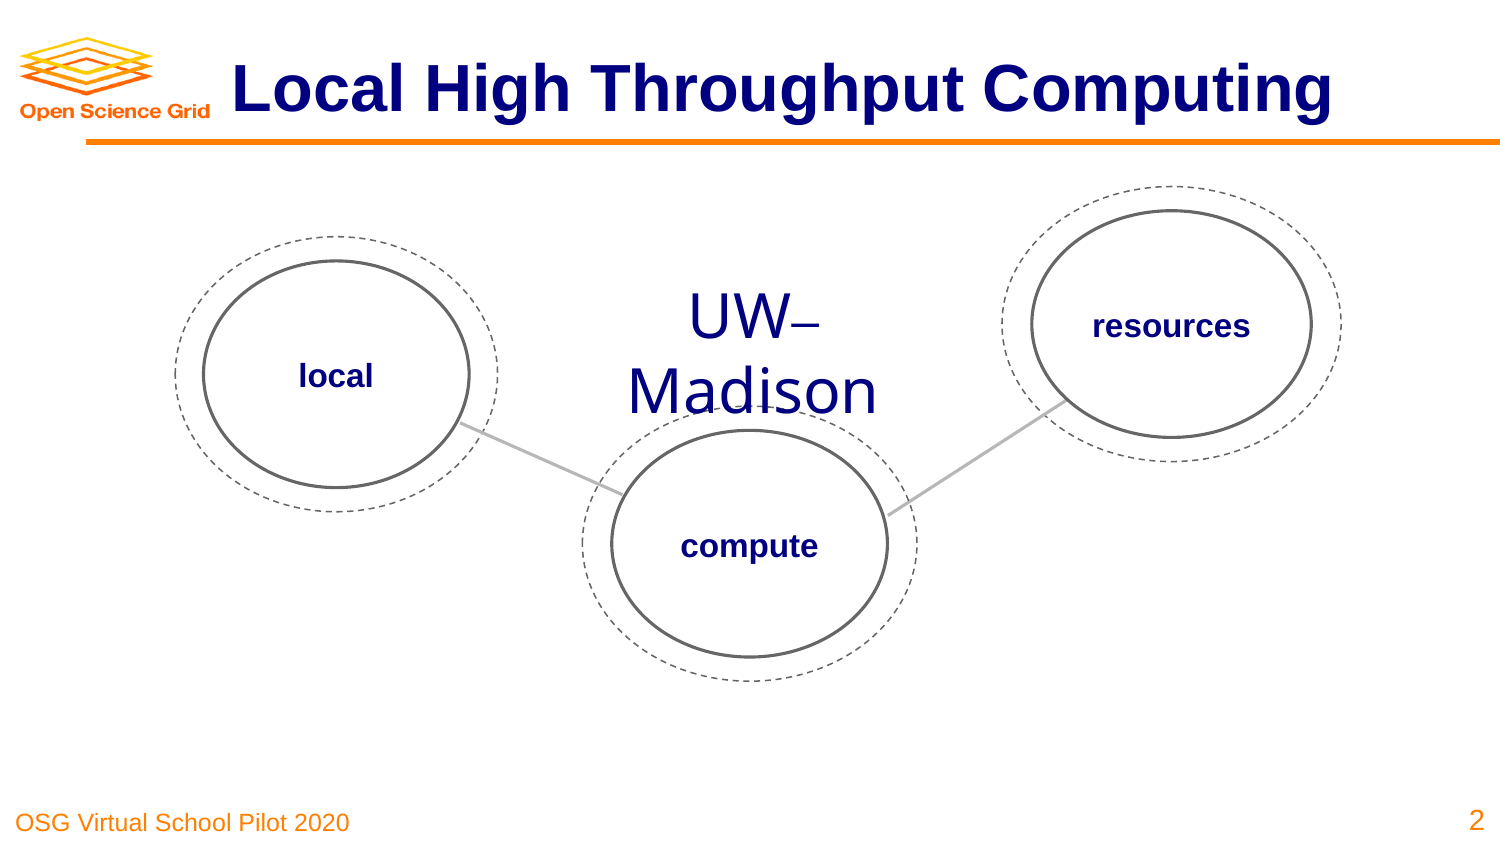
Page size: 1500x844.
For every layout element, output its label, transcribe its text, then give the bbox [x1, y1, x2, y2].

text_box resources [1031, 210, 1312, 438]
text_box [175, 236, 498, 512]
text_box local [203, 260, 470, 488]
title Local High Throughput Computing [214, 14, 1354, 155]
text_box UW–Madison [549, 260, 957, 348]
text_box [459, 422, 623, 495]
text_box [1001, 186, 1342, 462]
slide_number ‹#› [1431, 787, 1500, 844]
text_box [627, 406, 882, 509]
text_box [887, 399, 1067, 516]
picture [0, 20, 214, 134]
text_box [582, 502, 917, 682]
text_box compute [611, 430, 888, 658]
